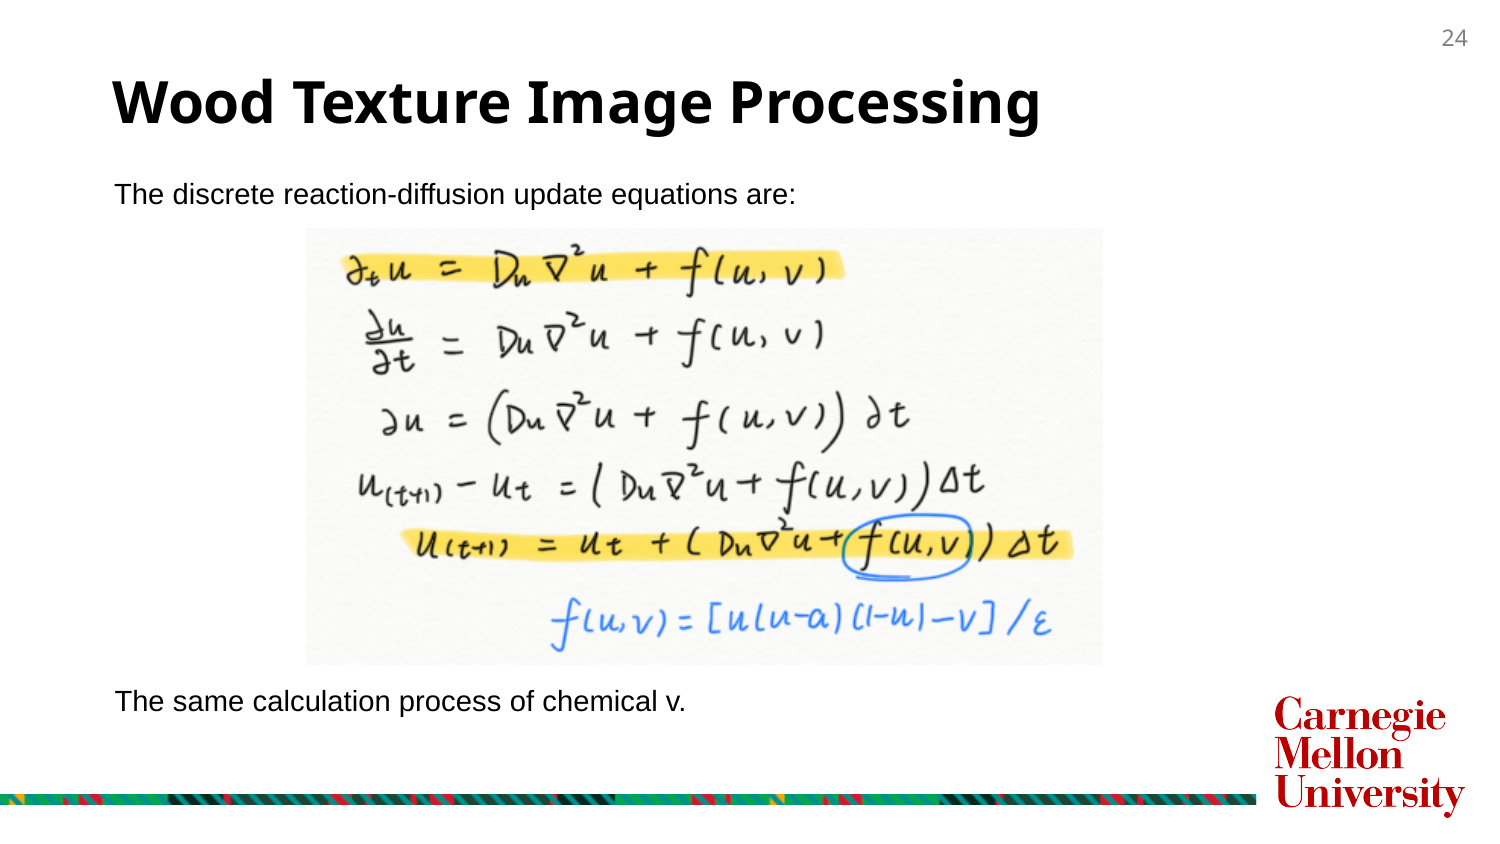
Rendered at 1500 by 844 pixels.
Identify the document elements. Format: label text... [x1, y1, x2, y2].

text_box Wood Texture Image Processing [97, 49, 1382, 148]
picture [1275, 696, 1465, 818]
text_box The discrete reaction-diffusion update equations are: [99, 168, 813, 218]
text_box The same calculation process of chemical v. [99, 674, 703, 725]
picture [306, 228, 1103, 665]
picture [0, 794, 1257, 805]
